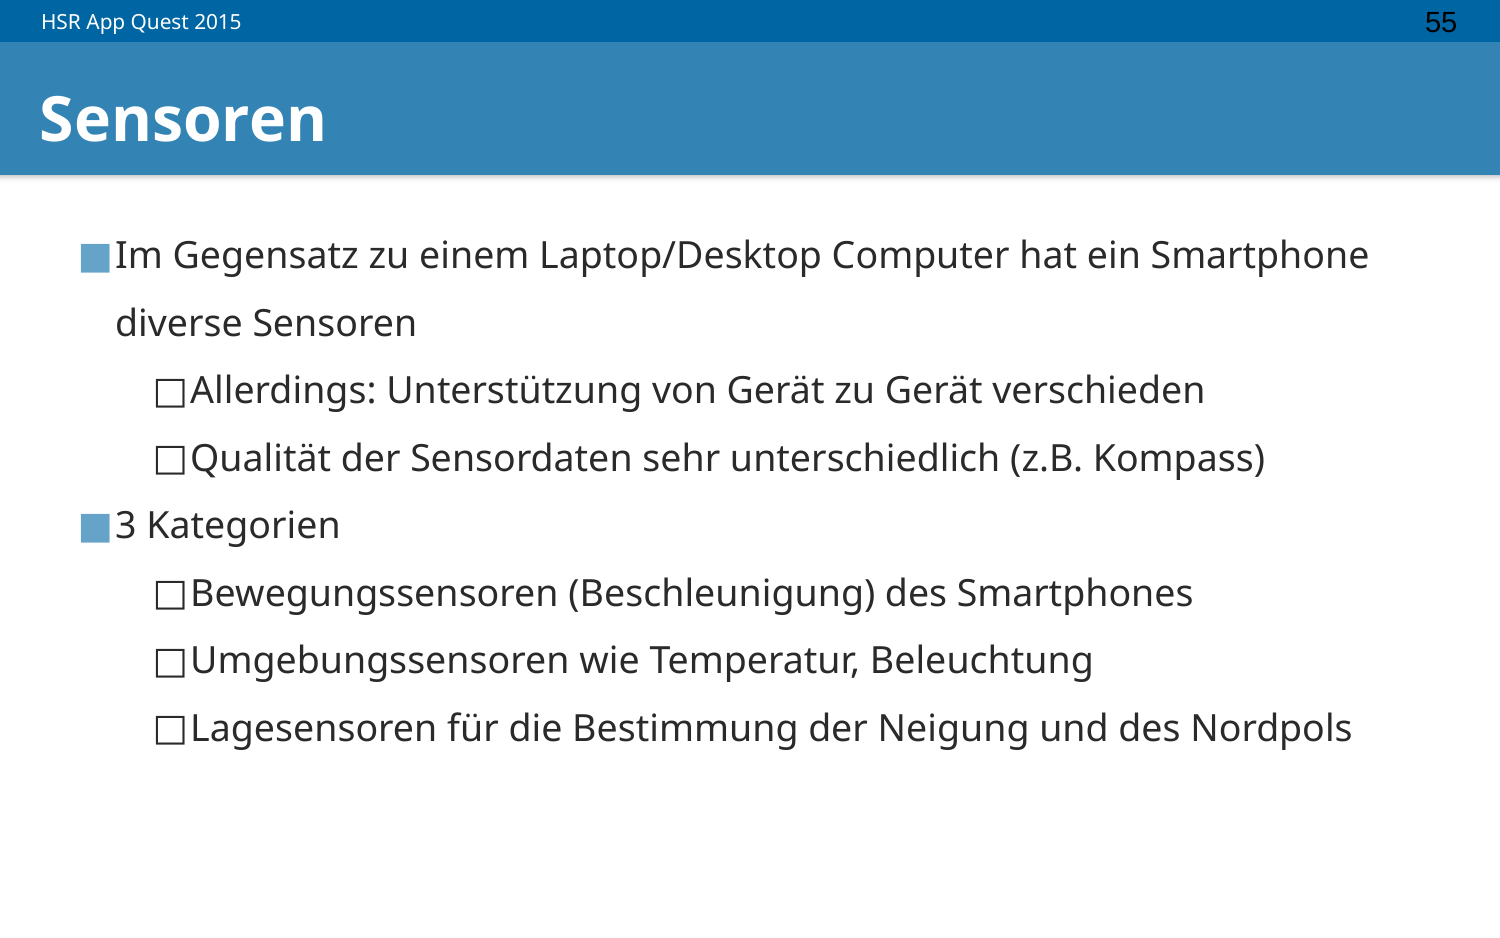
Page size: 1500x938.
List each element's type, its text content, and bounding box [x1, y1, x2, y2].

slide_number ‹#› [1410, 0, 1500, 42]
picture [0, 0, 1500, 938]
title Sensoren [24, 42, 1491, 169]
list Im Gegensatz zu einem Laptop/Desktop Computer hat ein Smartphone diverse Sensoren Allerdings: Unterstützung von Gerät zu Gerät verschieden Qualität der Sensordaten sehr unterschiedlich (z.B. Kompass) 3 Kategorien Bewegungssensoren (Beschleunigung) des Smartphones Umgebungssensoren wie Temperatur, Beleuchtung Lagesensoren für die Bestimmung der Neigung und des Nordpols [25, 201, 1491, 933]
